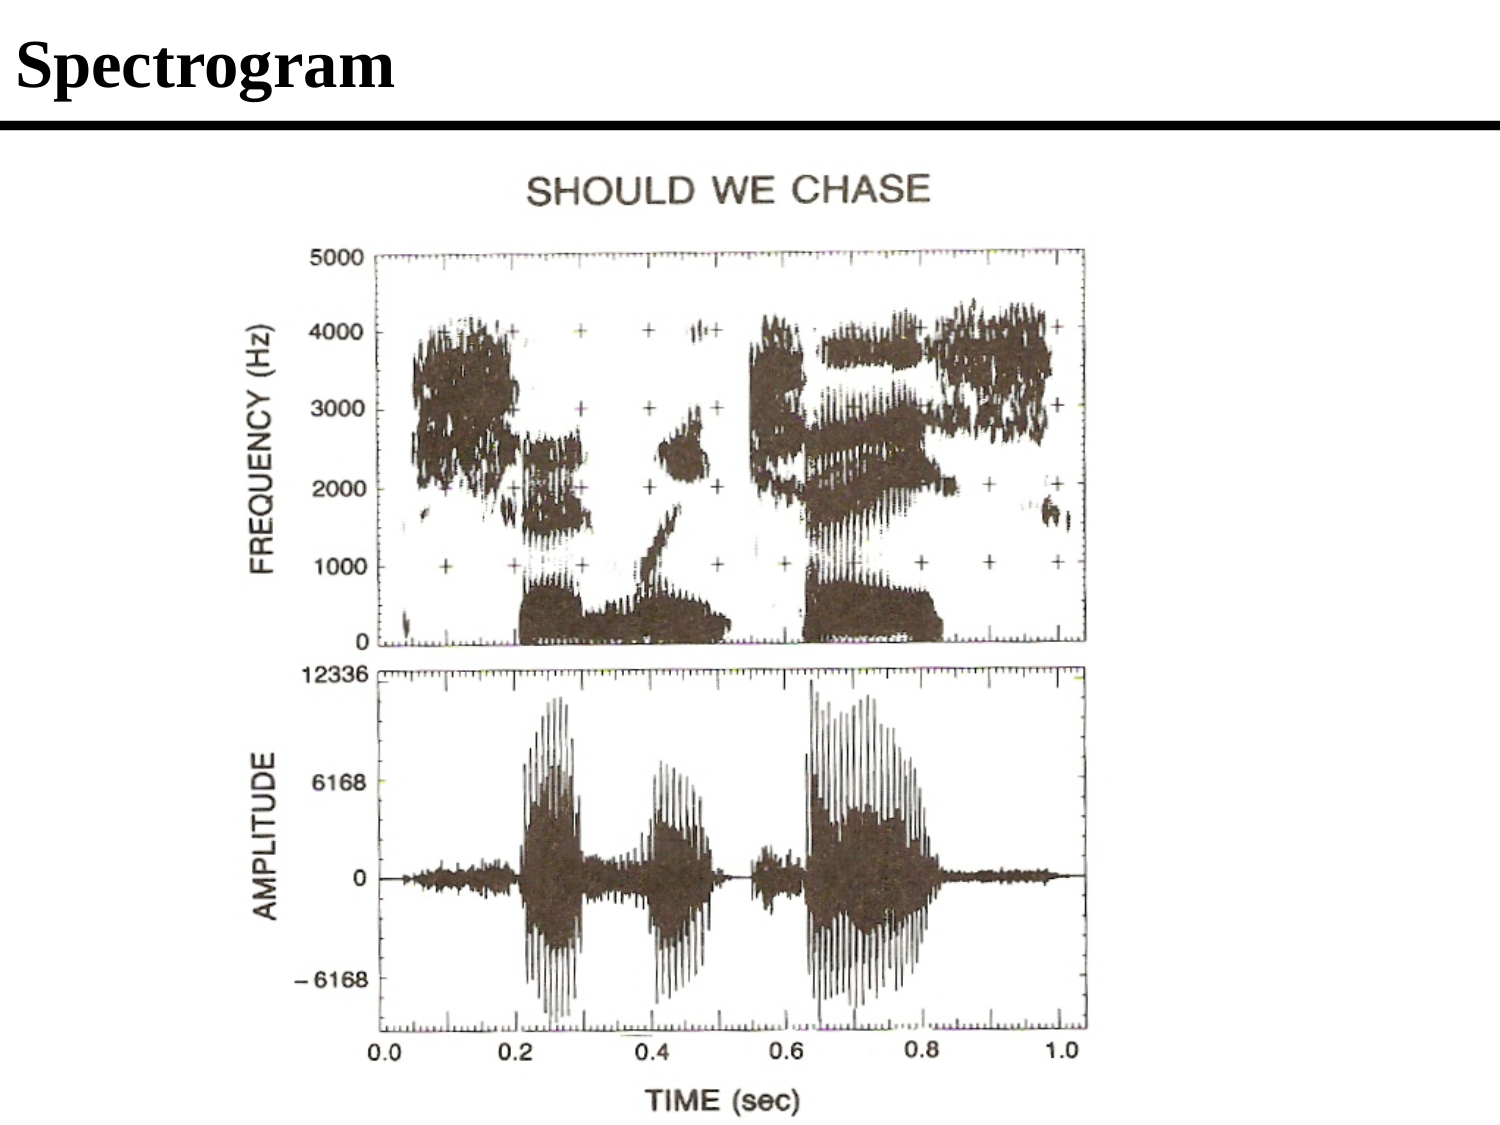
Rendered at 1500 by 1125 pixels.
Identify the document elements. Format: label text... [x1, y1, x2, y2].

picture [225, 148, 1113, 1125]
title Spectrogram [0, 1, 1500, 120]
